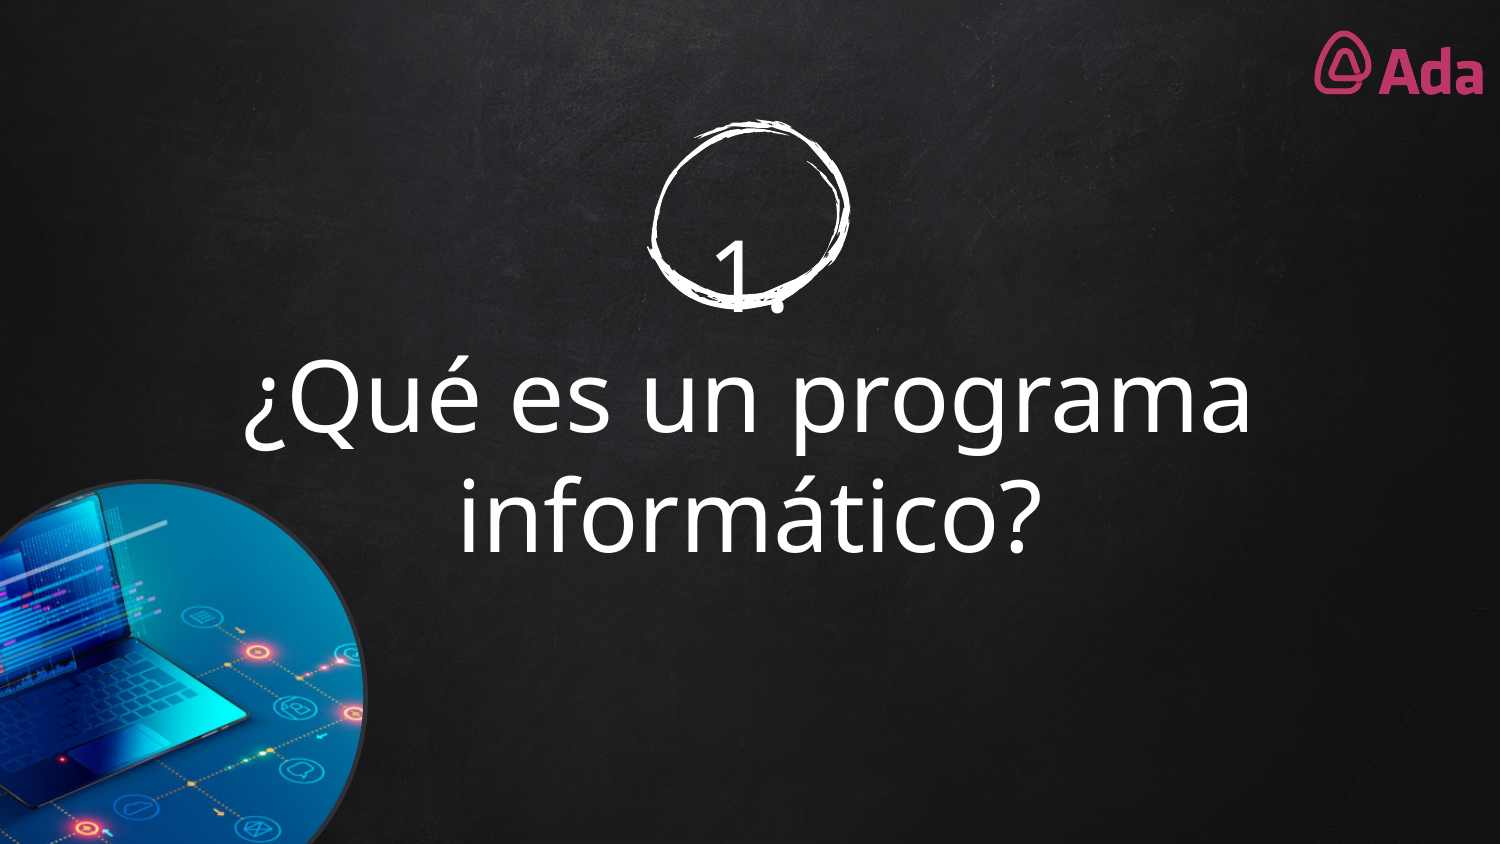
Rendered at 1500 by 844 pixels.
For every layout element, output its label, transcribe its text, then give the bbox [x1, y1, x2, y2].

text_box [646, 119, 851, 310]
title 1. ¿Qué es un programa informático? [75, 397, 1425, 588]
picture [0, 0, 1500, 844]
